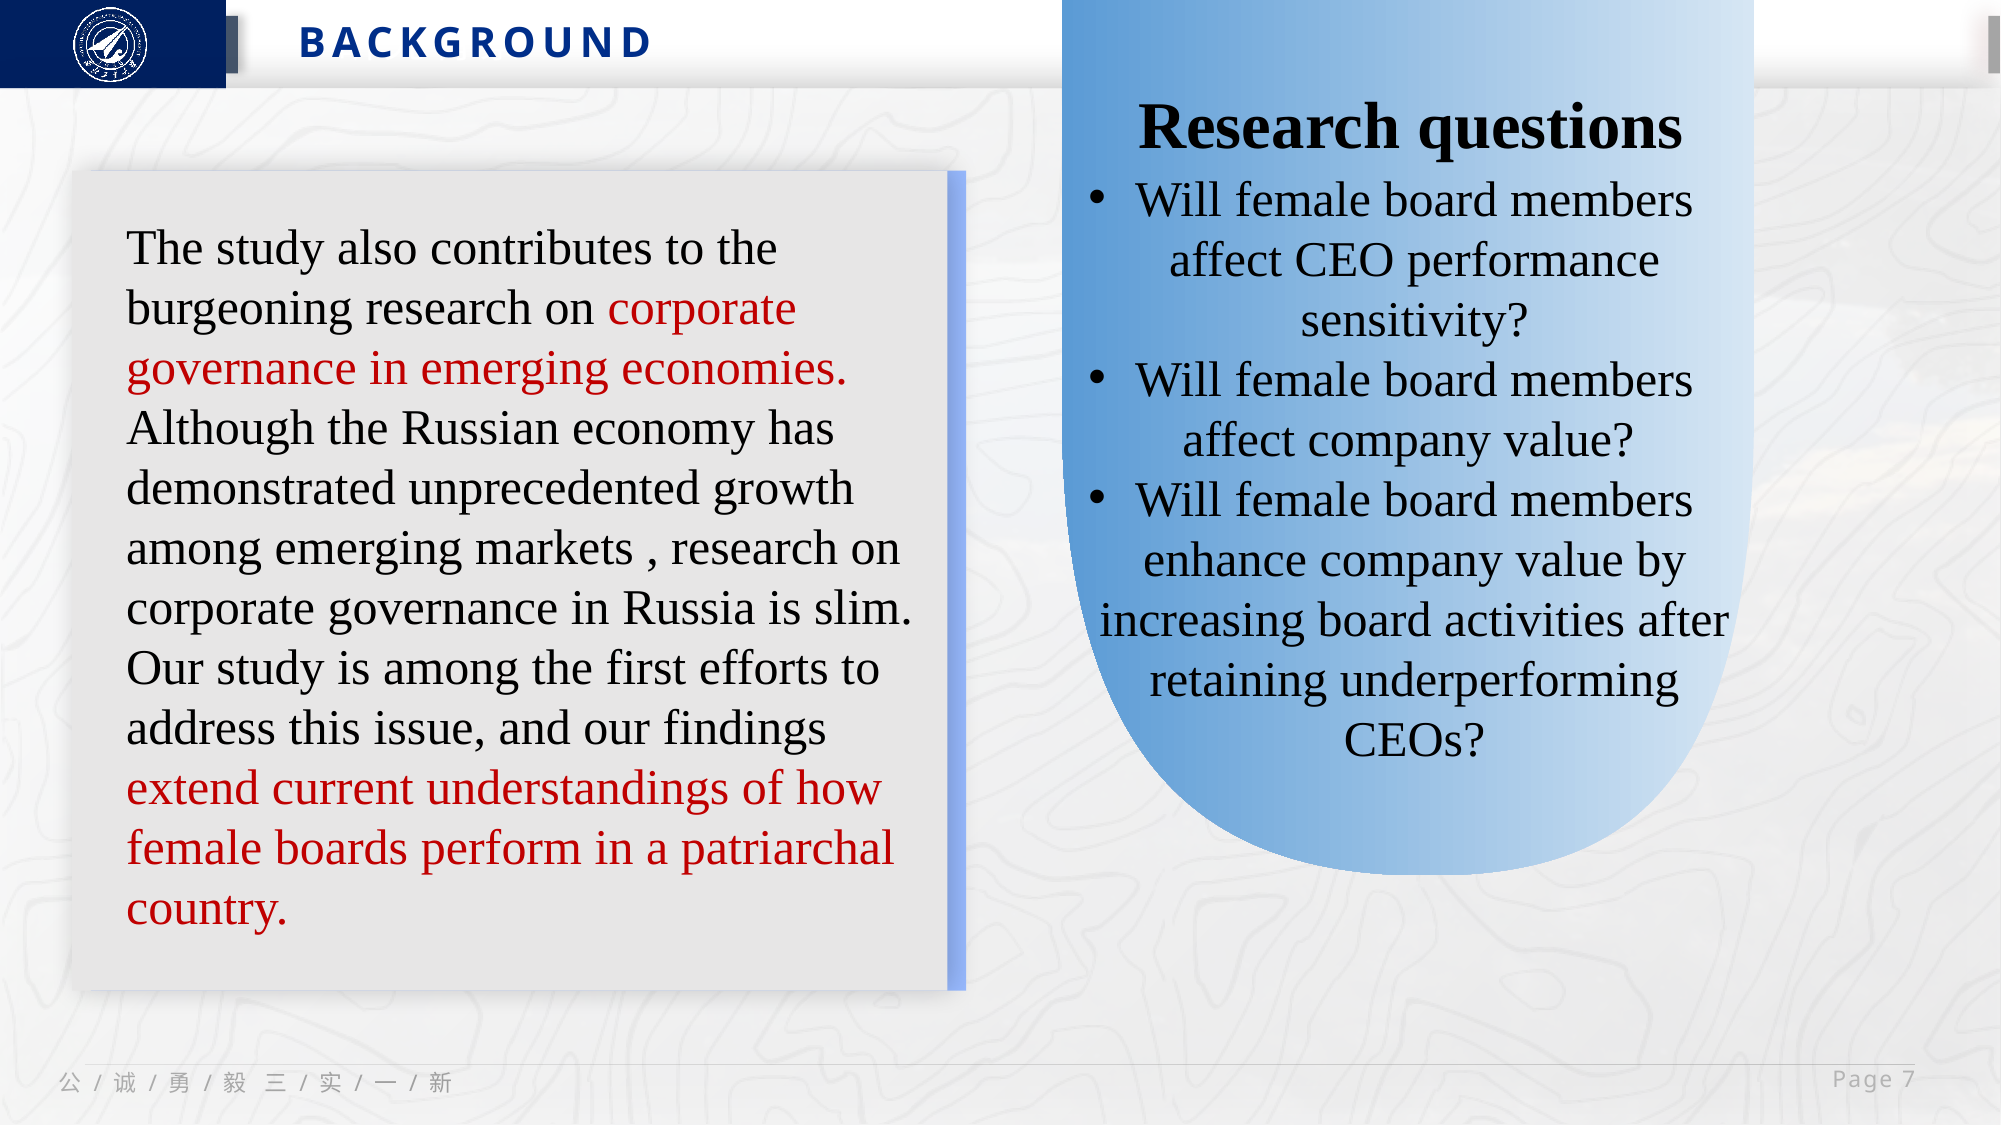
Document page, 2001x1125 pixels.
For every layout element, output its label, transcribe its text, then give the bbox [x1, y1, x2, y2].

picture [73, 7, 147, 82]
text_box Will female board members affect CEO performance sensitivity? Will female board members affect company value? Will female board members enhance company value by increasing board activities after retaining underperforming CEOs? [1028, 159, 1754, 775]
text_box [962, 170, 967, 183]
text_box [1158, 775, 1675, 877]
slide_number Page 7 [1765, 1056, 1916, 1104]
text_box BACKGROUND [255, 14, 694, 75]
text_box Research questions [1123, 74, 1709, 159]
text_box [71, 170, 948, 992]
text_box The study also contributes to the burgeoning research on corporate governance in emerging economies. Although the Russian economy has demonstrated unprecedented growth among emerging markets , research on corporate governance in Russia is slim. Our study is among the first efforts to address this issue, and our findings extend current understandings of how female boards perform in a patriarchal country. [111, 207, 967, 1104]
text_box [1060, 0, 1756, 466]
